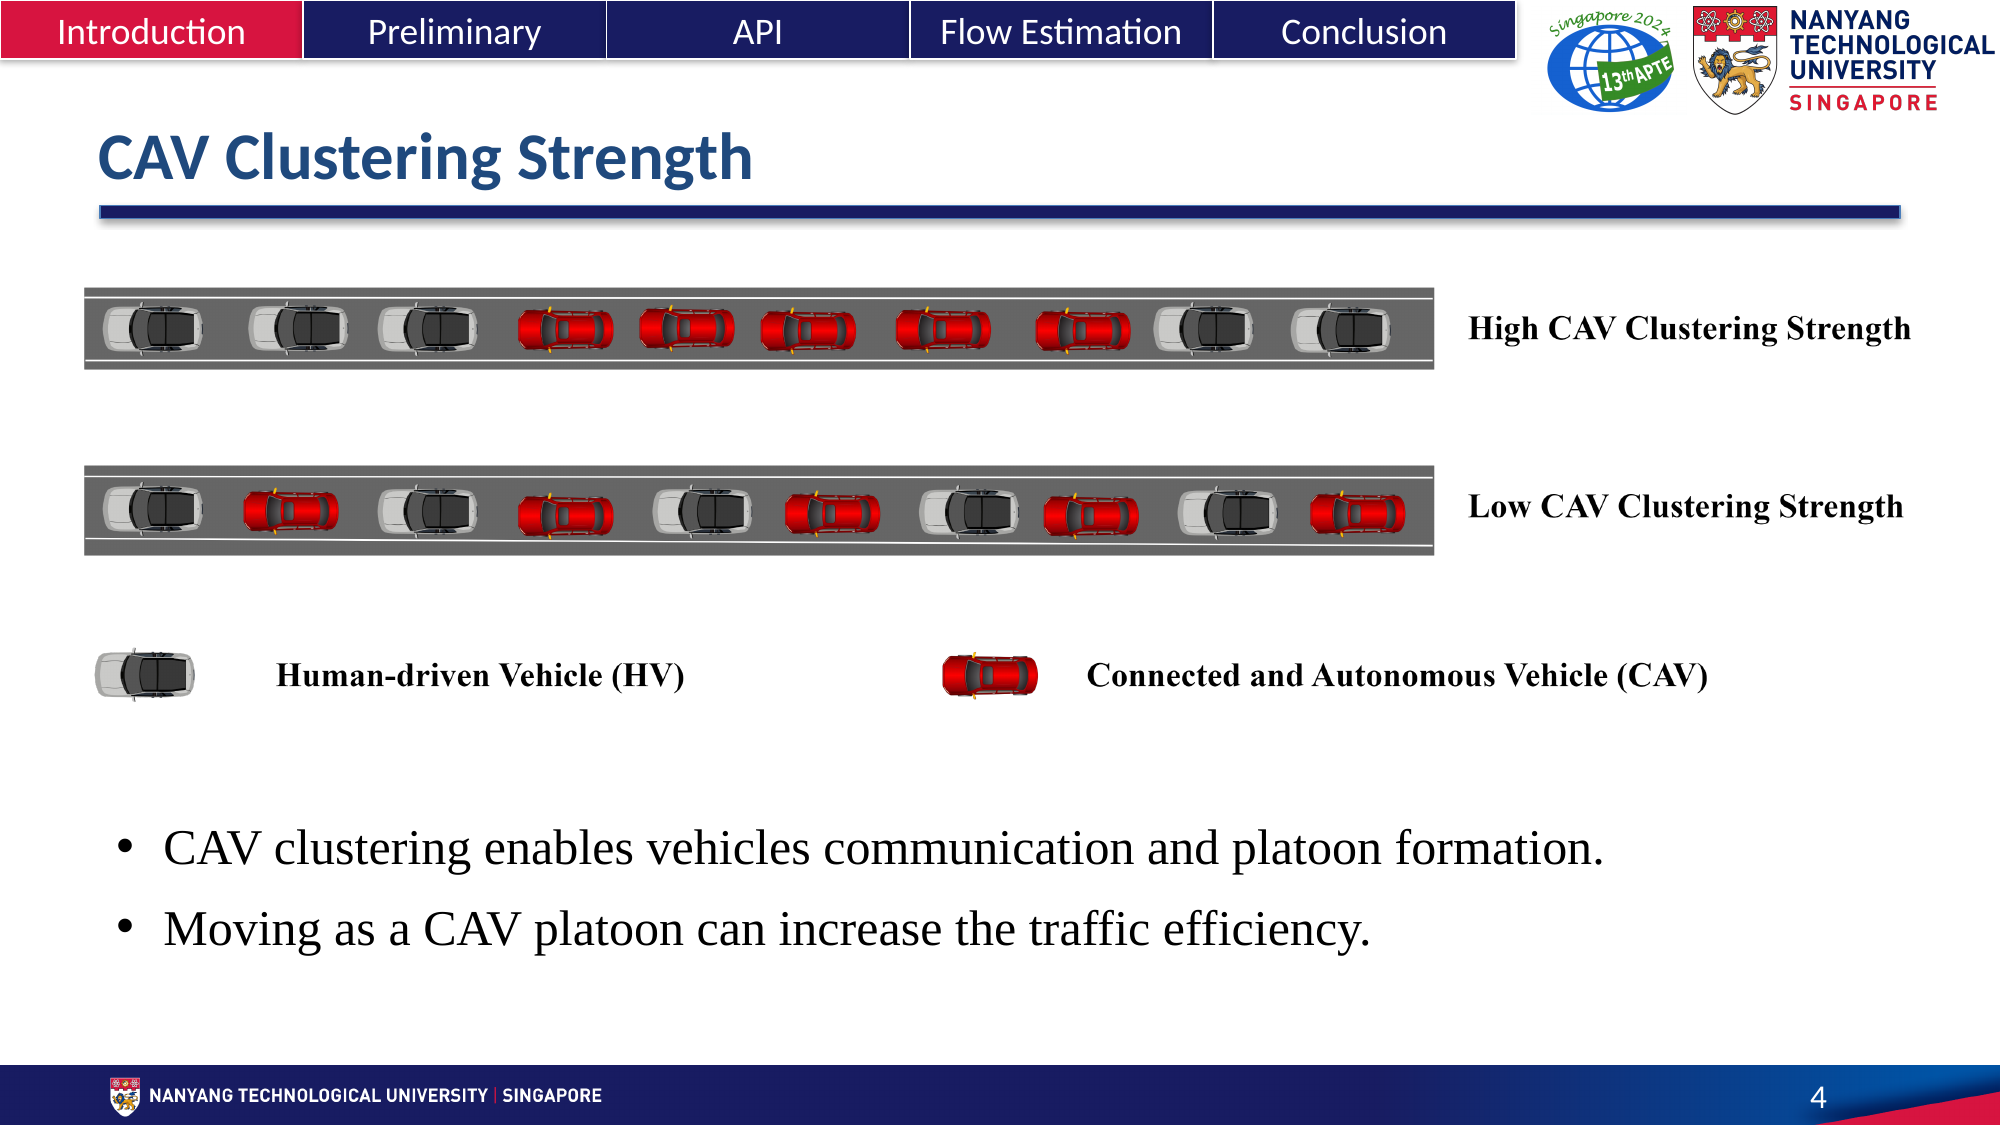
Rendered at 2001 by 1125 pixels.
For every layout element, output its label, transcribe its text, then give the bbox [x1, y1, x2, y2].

text_box CAV clustering enables vehicles communication and platoon formation. Moving as a CAV platoon can increase the traffic efficiency. [101, 807, 1899, 964]
picture [83, 275, 1975, 729]
picture [1842, 1065, 2000, 1125]
picture [0, 1065, 1375, 1125]
text_box Preliminary [302, 0, 604, 60]
picture [1693, 6, 1995, 115]
text_box API [606, 0, 907, 60]
picture [1530, 6, 1687, 115]
text_box Introduction [0, 0, 300, 60]
text_box Conclusion [1212, 0, 1517, 60]
text_box CAV Clustering Strength [83, 67, 1406, 247]
text_box Flow Estimation [909, 0, 1210, 60]
slide_number 4 [1375, 1064, 1842, 1125]
